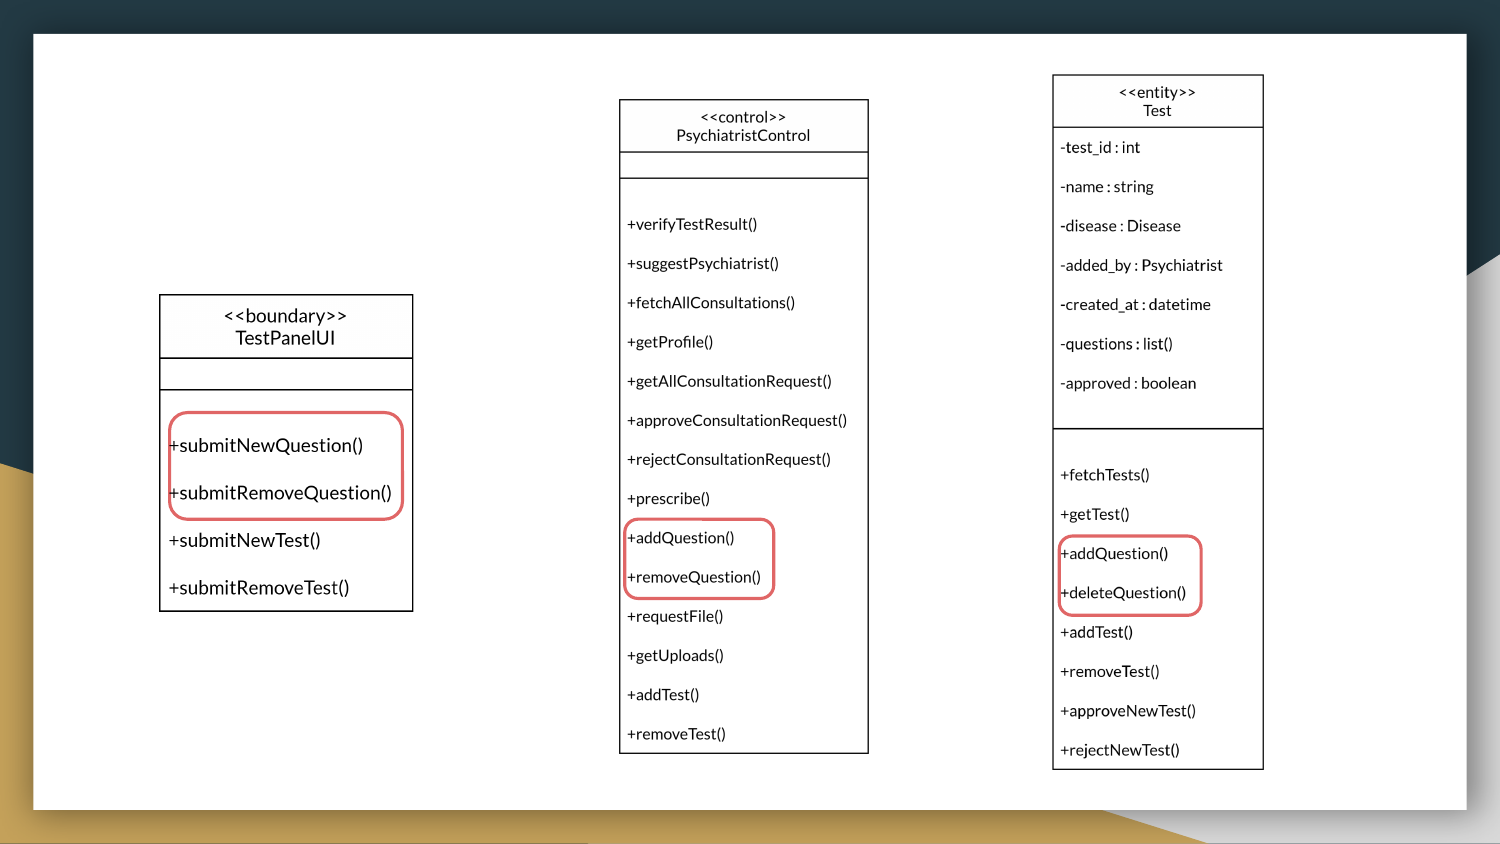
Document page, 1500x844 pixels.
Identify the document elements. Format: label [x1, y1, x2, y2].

picture [142, 278, 429, 629]
picture [1039, 61, 1277, 783]
picture [605, 85, 882, 768]
